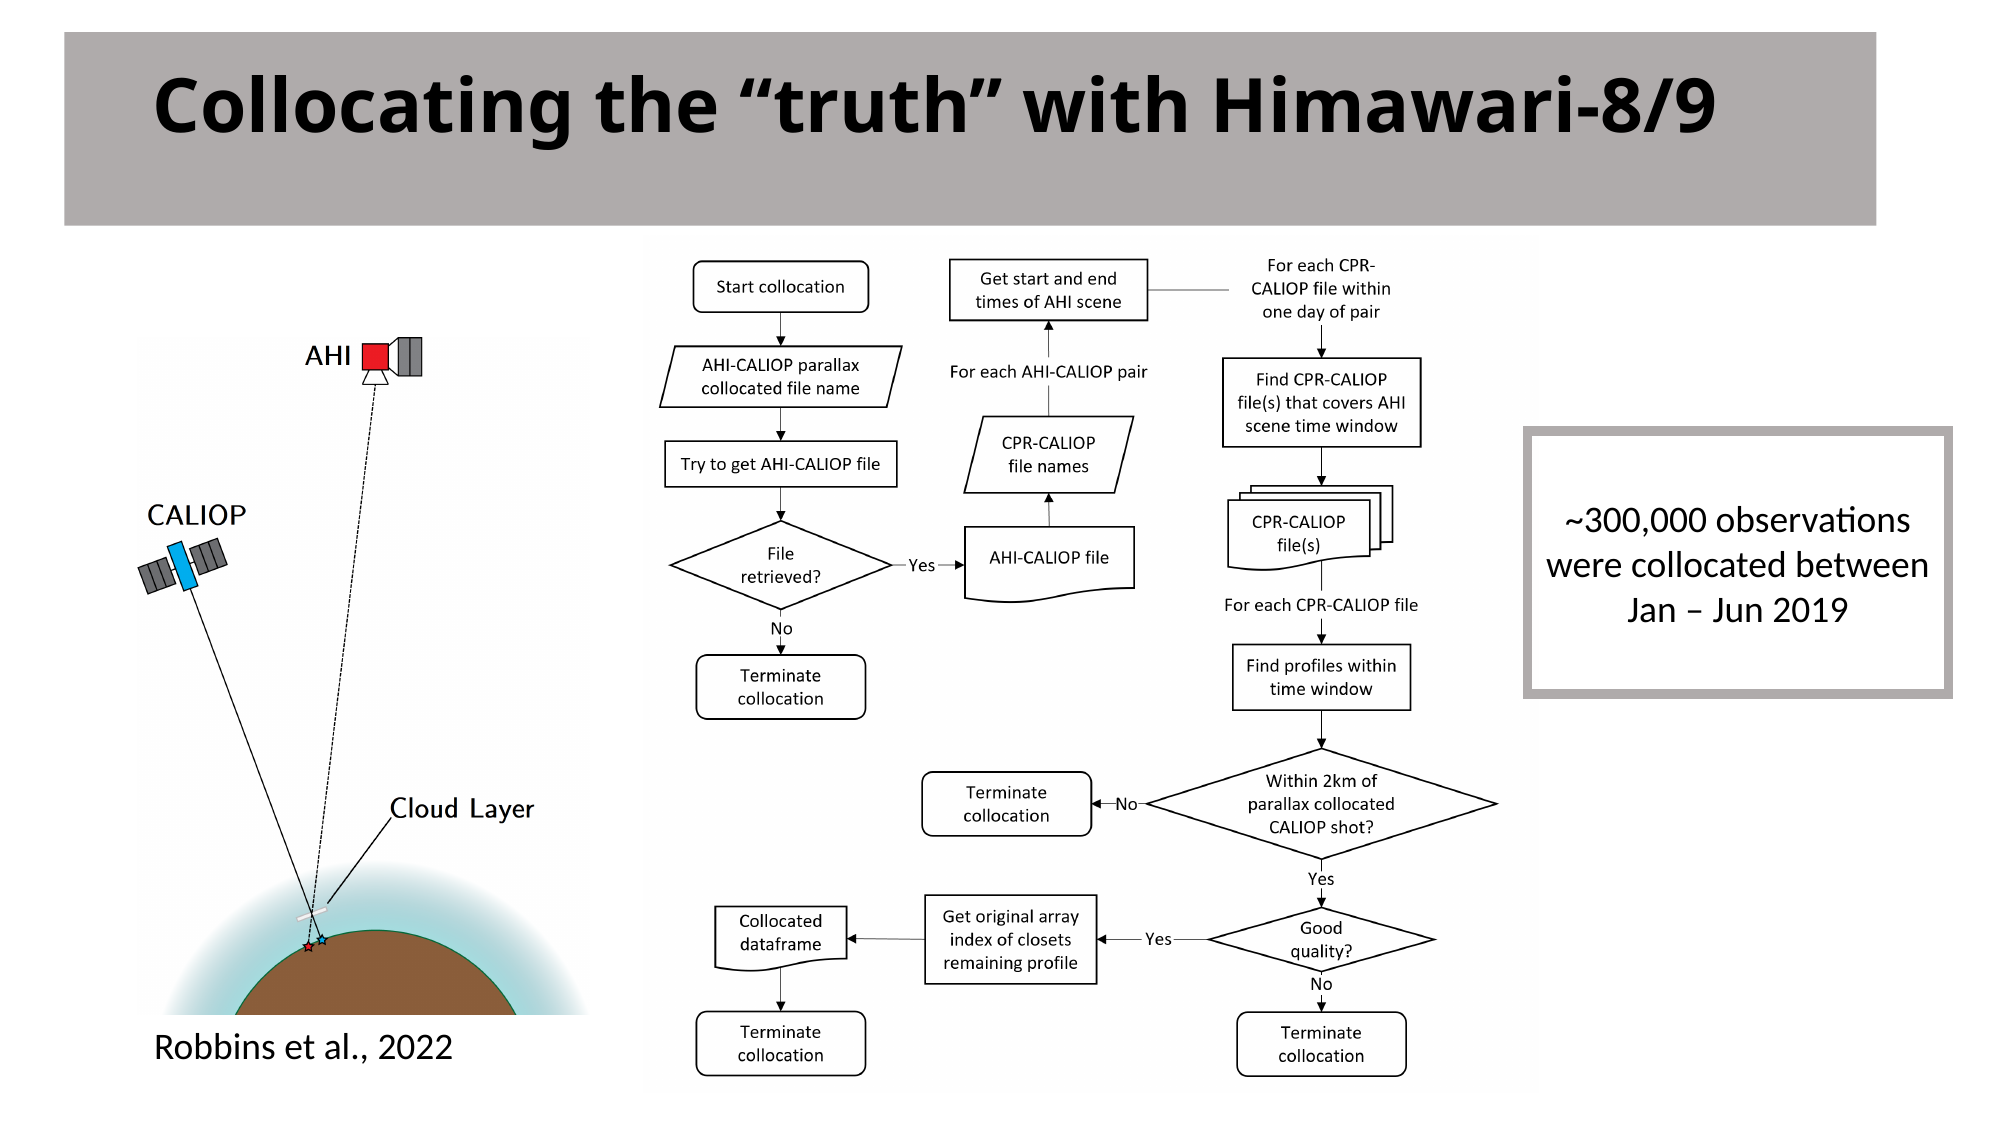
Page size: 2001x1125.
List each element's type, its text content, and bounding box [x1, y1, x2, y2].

text_box ~300,000 observations were collocated between Jan – Jun 2019 [1539, 430, 1950, 695]
title Collocating the “truth” with Himawari-8/9 [137, 59, 1863, 177]
text_box [63, 31, 1878, 227]
picture [137, 337, 590, 1015]
picture [643, 235, 1539, 1093]
text_box Robbins et al., 2022 [139, 1015, 469, 1075]
